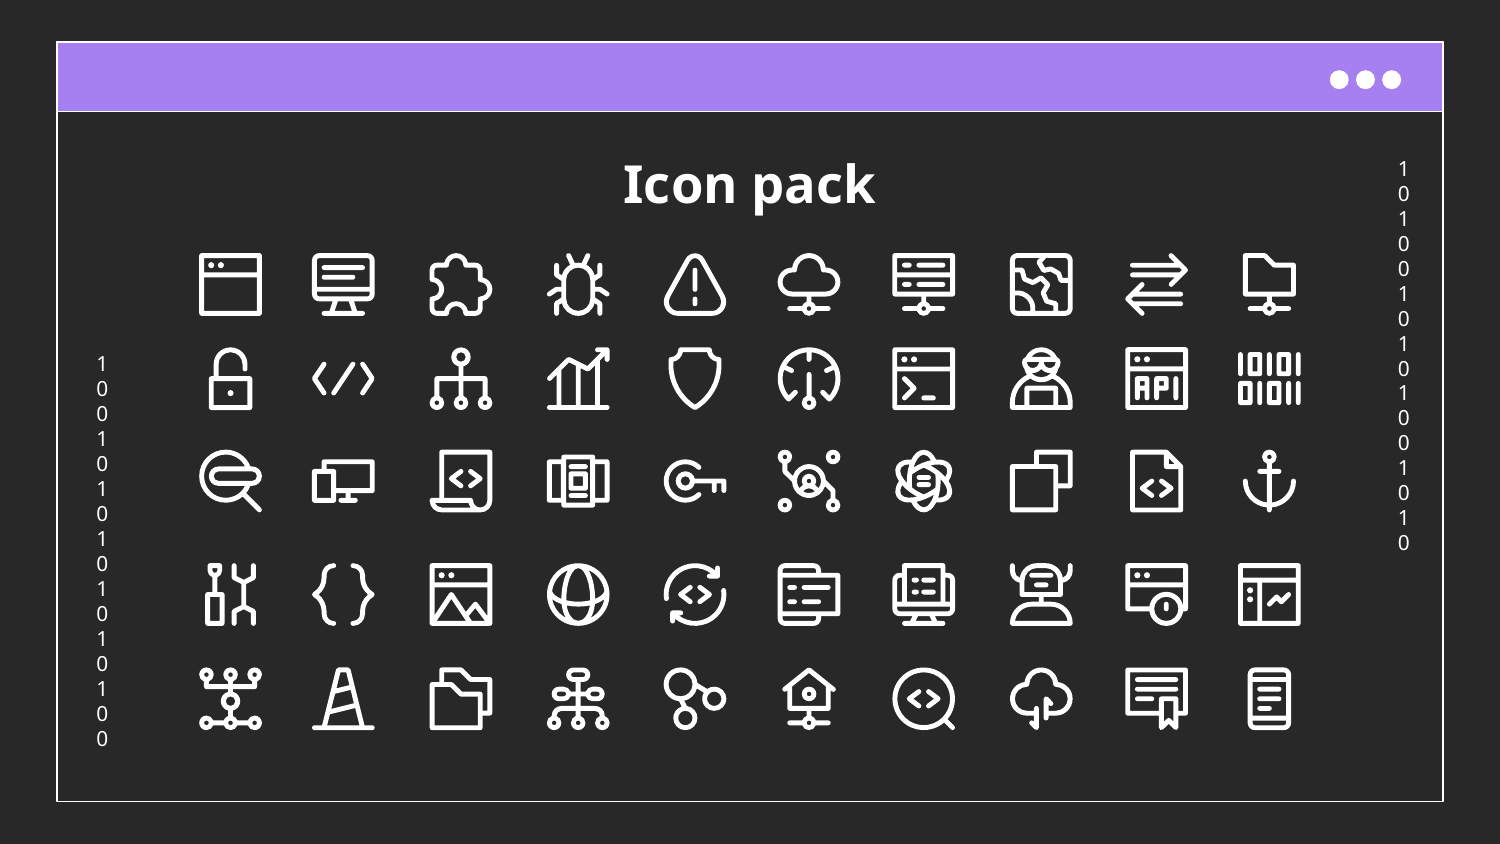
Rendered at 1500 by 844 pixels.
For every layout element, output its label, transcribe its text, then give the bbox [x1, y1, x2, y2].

text_box [311, 563, 337, 626]
text_box [777, 449, 841, 513]
text_box [1238, 352, 1243, 377]
text_box [1242, 449, 1296, 513]
text_box [546, 454, 610, 508]
text_box [892, 667, 956, 731]
text_box [663, 563, 720, 602]
text_box [546, 253, 610, 316]
text_box [801, 371, 817, 411]
text_box [360, 361, 375, 396]
text_box [663, 459, 702, 503]
text_box [350, 563, 375, 626]
text_box [697, 584, 712, 605]
text_box [777, 253, 841, 316]
text_box [546, 347, 610, 410]
text_box [199, 449, 262, 513]
title Icon pack [117, 134, 1383, 230]
text_box [547, 563, 610, 626]
text_box [1247, 667, 1292, 731]
text_box [1276, 352, 1292, 377]
text_box [670, 588, 727, 626]
text_box [1125, 667, 1188, 730]
text_box [1295, 380, 1301, 406]
text_box [311, 667, 375, 731]
text_box [429, 563, 493, 626]
text_box [668, 347, 722, 410]
text_box [429, 347, 493, 411]
text_box [1295, 352, 1301, 377]
text_box [892, 347, 956, 411]
text_box [199, 667, 262, 731]
text_box [1125, 347, 1189, 410]
text_box [429, 667, 493, 731]
text_box [777, 347, 841, 402]
text_box [1242, 253, 1296, 316]
text_box [1266, 352, 1272, 377]
text_box [311, 253, 375, 316]
text_box [678, 584, 693, 605]
text_box [546, 667, 610, 731]
text_box [1130, 253, 1188, 287]
text_box [1130, 449, 1184, 513]
text_box [1009, 449, 1073, 513]
text_box [312, 361, 327, 396]
text_box [1238, 380, 1253, 406]
text_box [429, 253, 493, 316]
text_box [782, 667, 836, 731]
text_box [311, 459, 375, 503]
text_box [895, 449, 953, 513]
text_box [1125, 563, 1189, 626]
text_box [1009, 253, 1073, 316]
text_box [777, 563, 841, 626]
text_box [1238, 563, 1301, 626]
text_box [1247, 352, 1263, 377]
text_box [208, 347, 253, 411]
text_box [429, 449, 493, 513]
text_box [205, 563, 225, 626]
text_box [663, 667, 727, 731]
text_box [1009, 347, 1073, 410]
text_box [892, 253, 956, 316]
text_box [1010, 667, 1073, 730]
text_box [1009, 563, 1073, 626]
text_box [1286, 380, 1292, 406]
text_box [663, 253, 727, 316]
text_box [1257, 380, 1263, 406]
text_box [892, 563, 956, 626]
text_box [231, 563, 256, 626]
text_box [675, 471, 727, 493]
text_box [1266, 380, 1282, 406]
text_box [1125, 282, 1184, 316]
text_box [199, 253, 262, 316]
text_box [331, 361, 356, 396]
